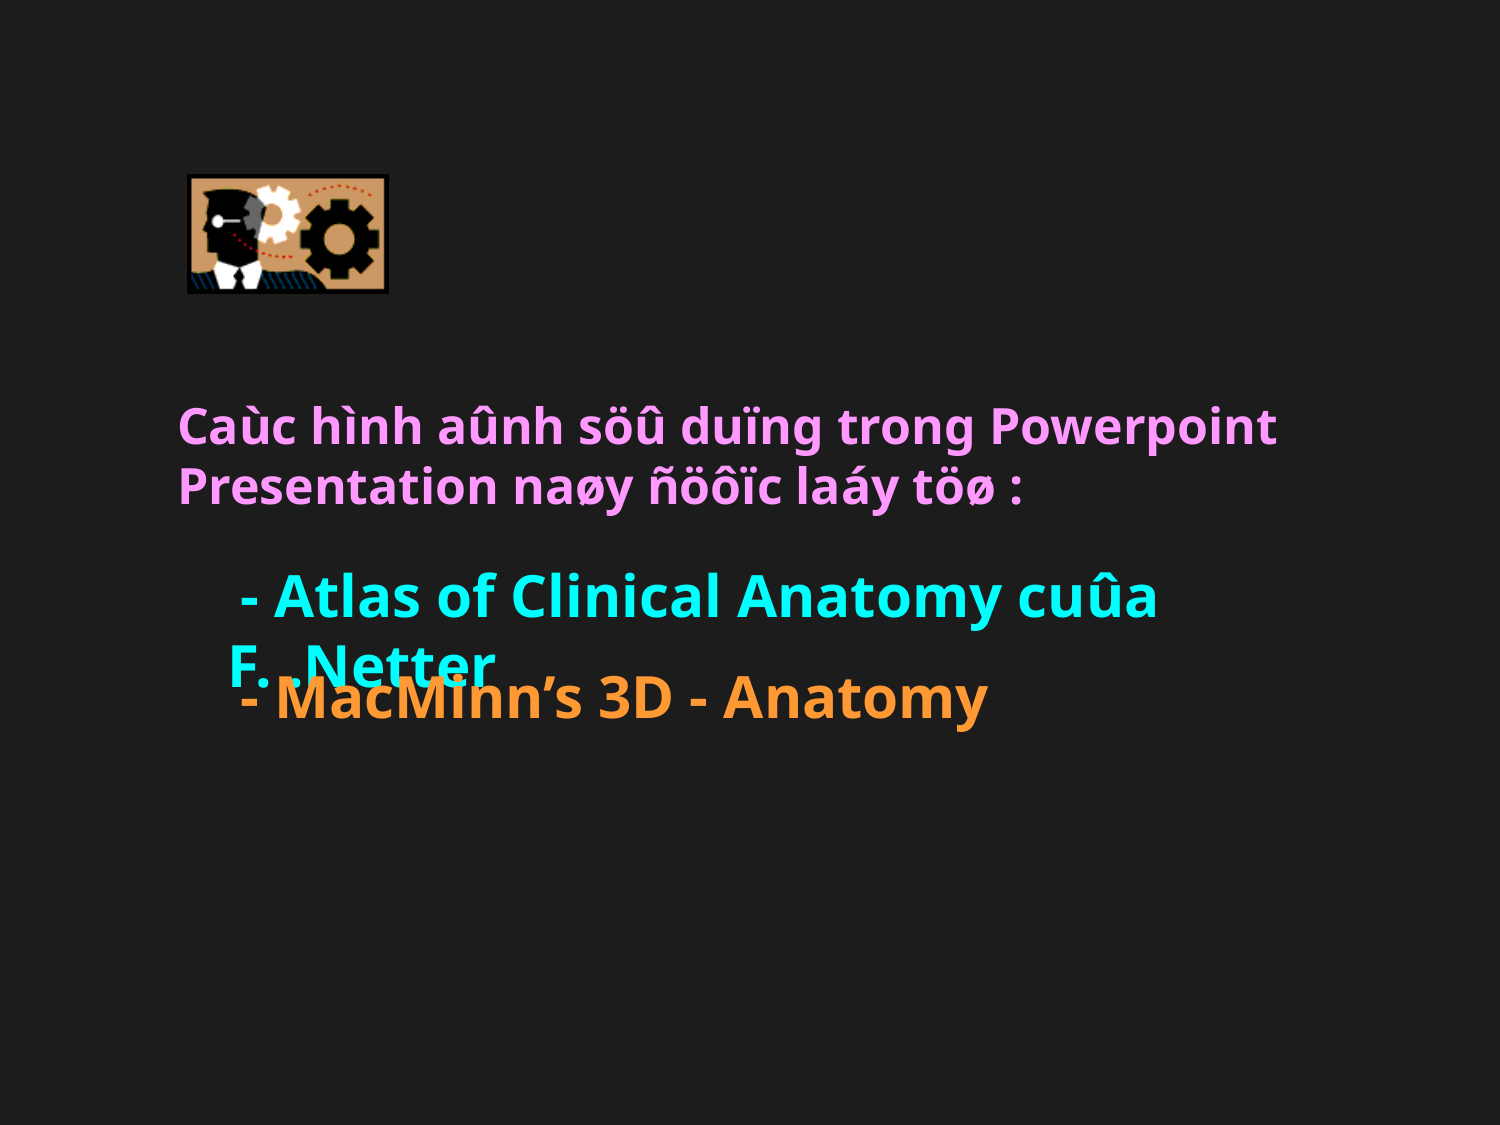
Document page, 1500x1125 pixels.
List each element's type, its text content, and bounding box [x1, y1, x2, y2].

text_box - MacMinn’s 3D - Anatomy [212, 652, 1313, 738]
picture [187, 174, 390, 294]
text_box - Atlas of Clinical Anatomy cuûa F. .Netter [212, 552, 1438, 707]
text_box Caùc hình aûnh söû duïng trong Powerpoint Presentation naøy ñöôïc laáy töø : [162, 387, 1388, 523]
